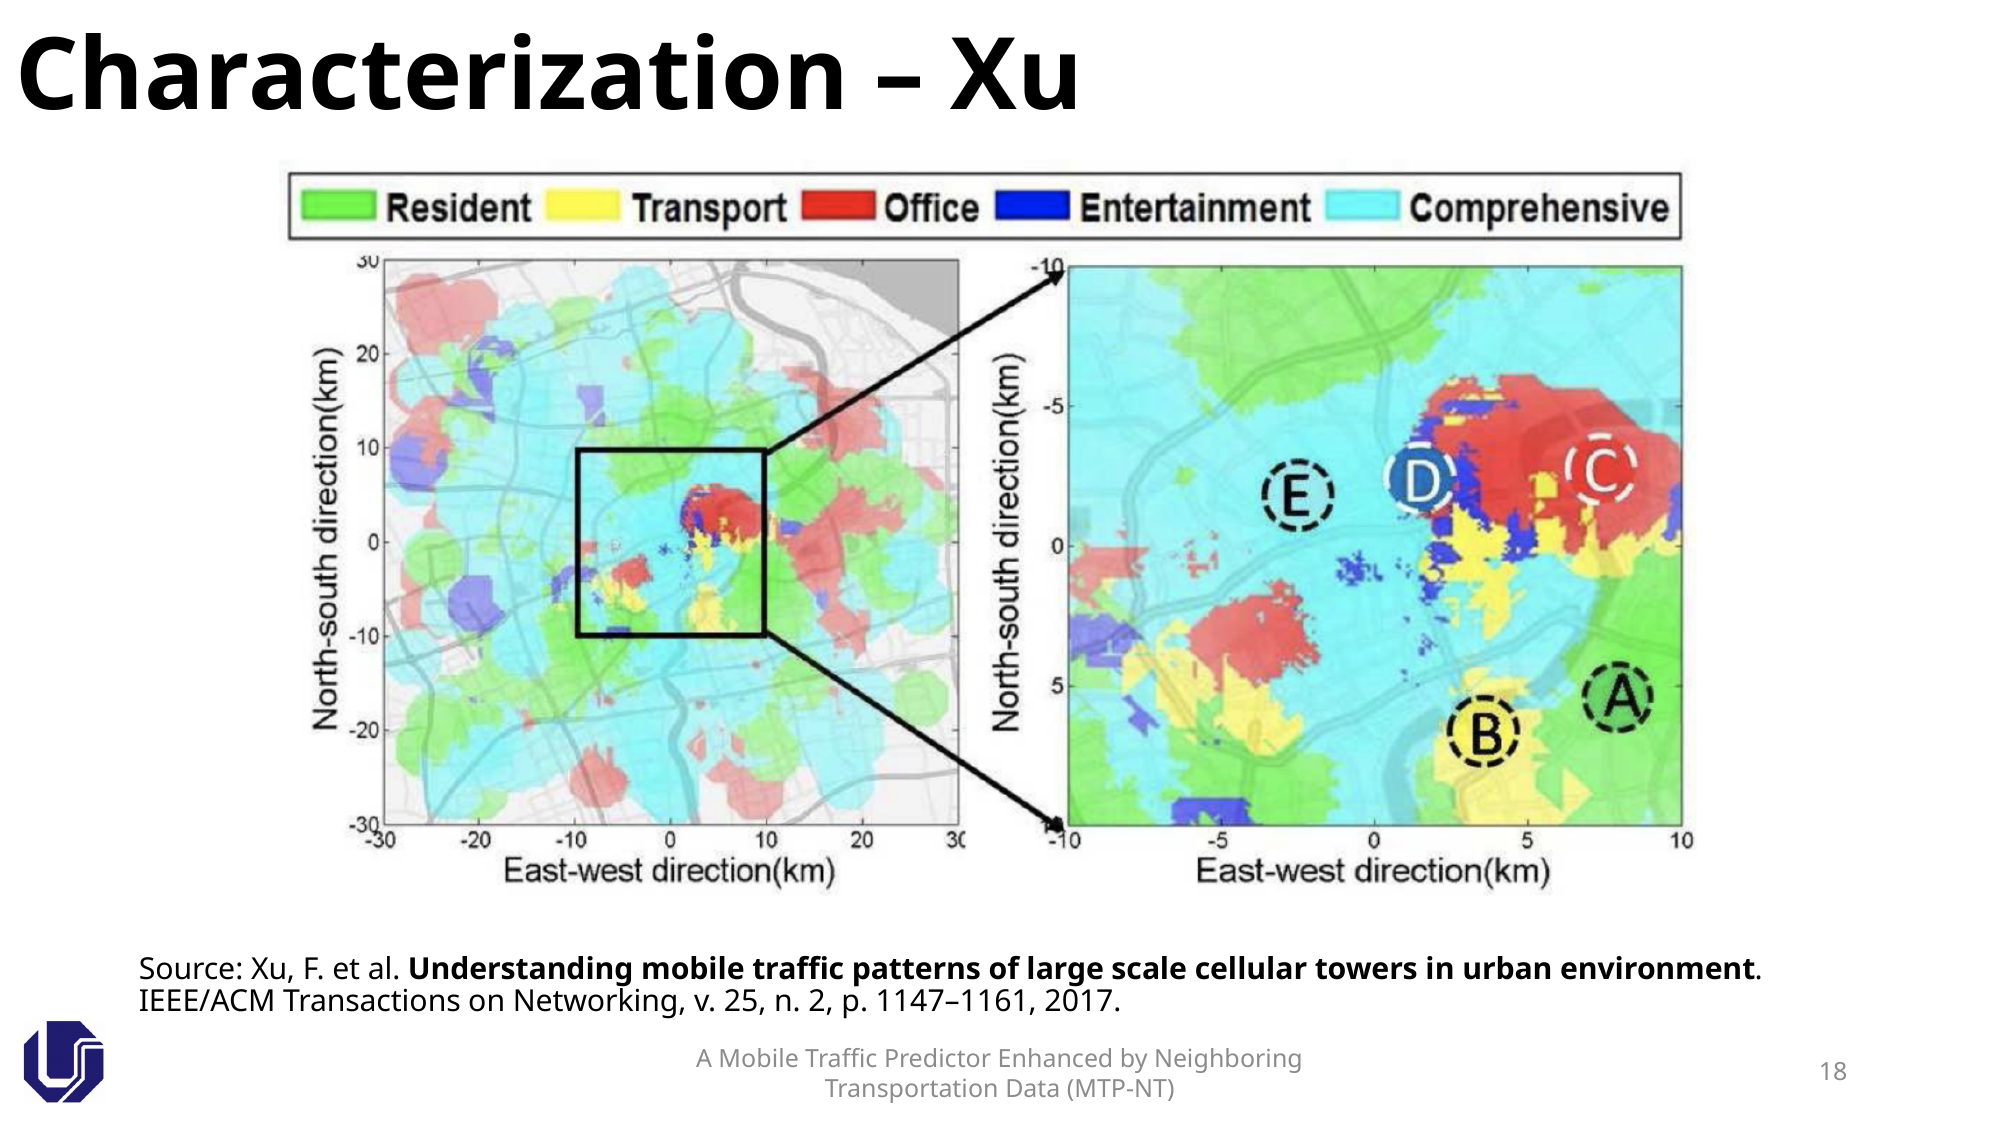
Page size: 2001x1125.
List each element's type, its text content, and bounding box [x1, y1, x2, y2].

picture [23, 1021, 106, 1103]
slide_number 18 [1412, 1042, 1863, 1103]
text_box Source: Xu, F. et al. Understanding mobile traffic patterns of large scale cellular towers in urban environment. IEEE/ACM Transactions on Networking, v. 25, n. 2, p. 1147–1161, 2017. [123, 945, 1877, 1026]
footer A Mobile Traffic Predictor Enhanced by Neighboring Transportation Data (MTP-NT) [662, 1042, 1338, 1103]
text_box Characterization – Xu [0, 17, 1542, 122]
picture [279, 158, 1721, 909]
